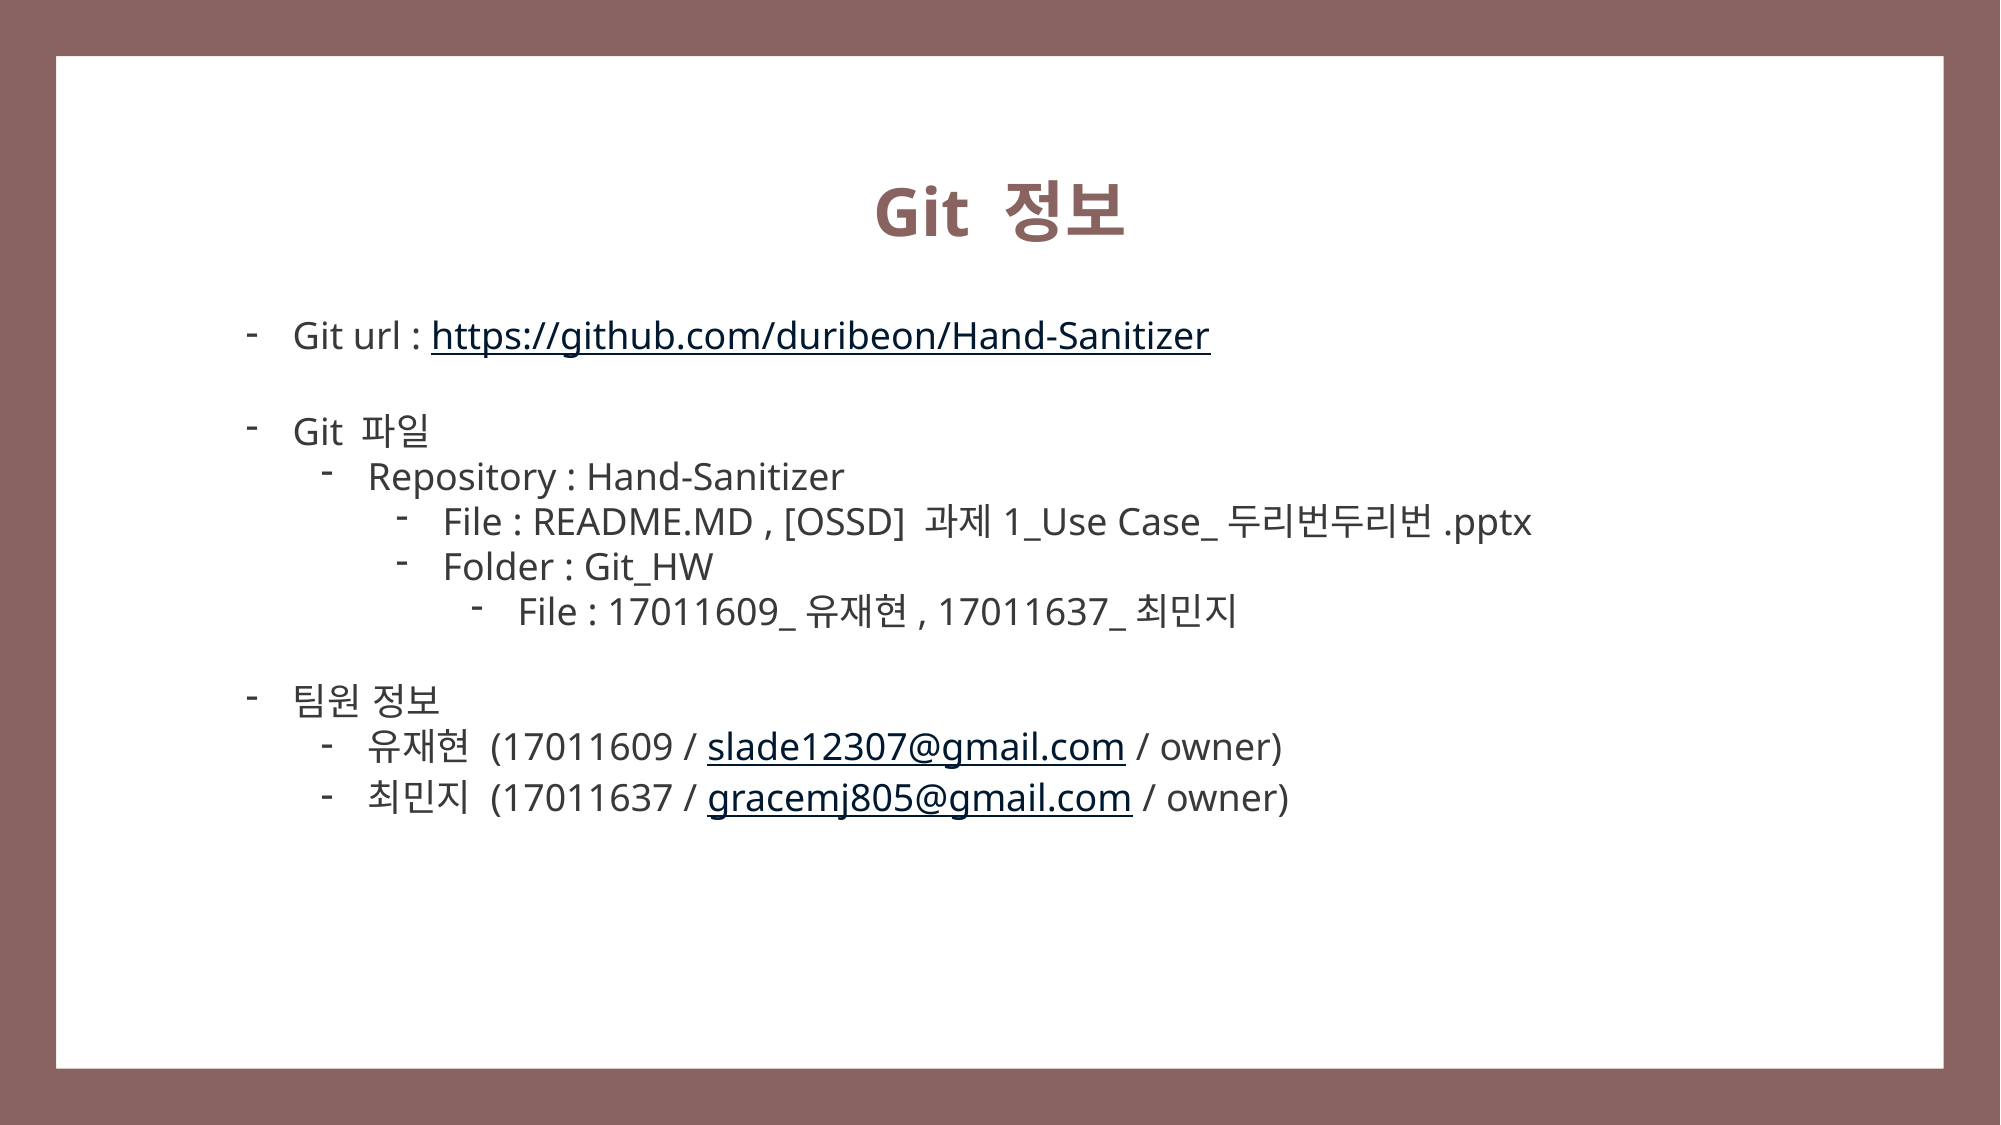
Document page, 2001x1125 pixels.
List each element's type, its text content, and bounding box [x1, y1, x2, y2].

text_box Git 정보 [383, 121, 1617, 257]
text_box Git url : https://github.com/duribeon/Hand-Sanitizer Git 파일 Repository : Hand-Sanitizer File : README.MD , [OSSD] 과제1_Use Case_두리번두리번.pptx Folder : Git_HW File : 17011609_유재현, 17011637_최민지 팀원 정보 유재현 (17011609 / slade12307@gmail.com / owner) 최민지 (17011637 / gracemj805@gmail.com / owner) [231, 304, 1789, 878]
text_box [0, 0, 2000, 1125]
